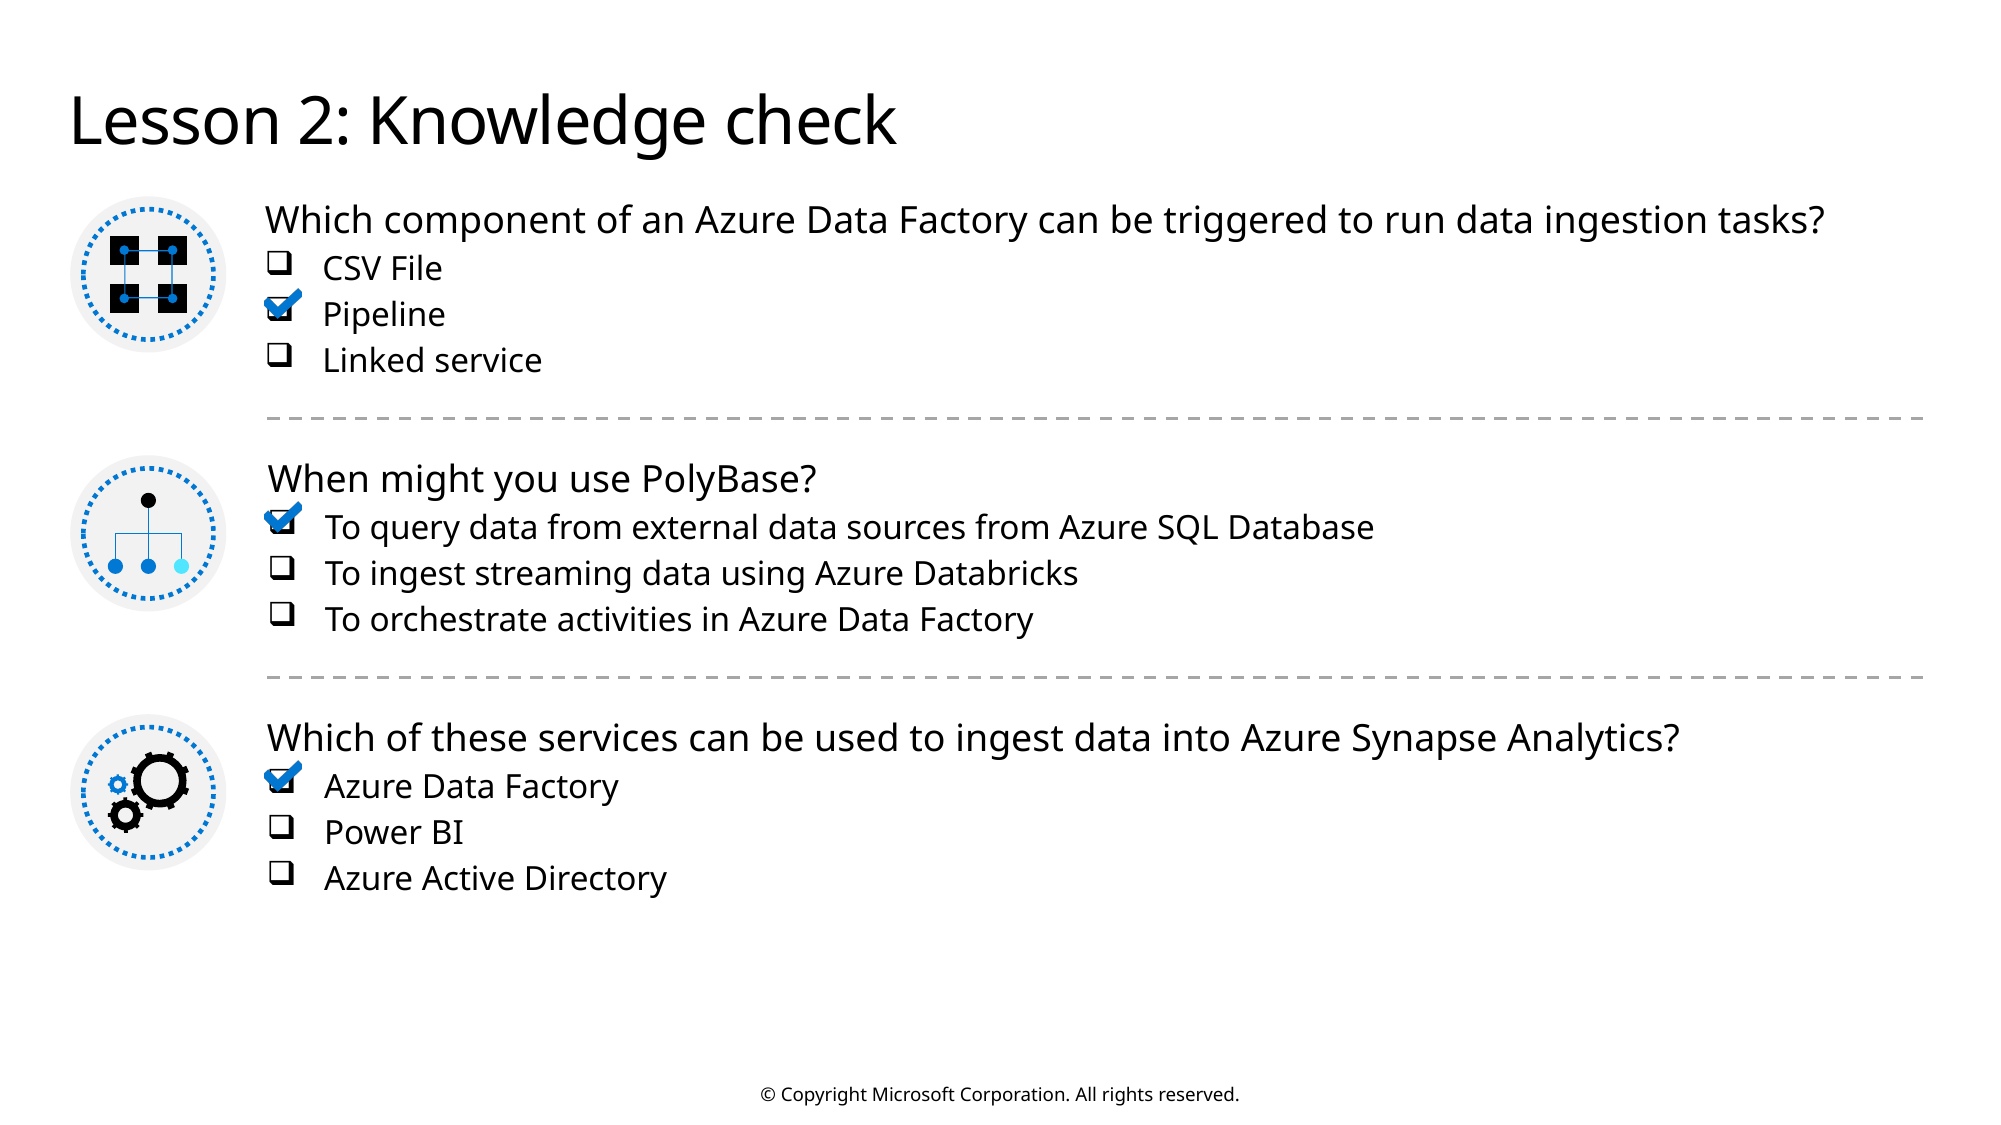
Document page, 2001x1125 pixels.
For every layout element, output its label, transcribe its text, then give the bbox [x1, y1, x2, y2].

picture [69, 713, 227, 871]
picture [264, 757, 303, 795]
picture [264, 498, 303, 536]
text_box Which of these services can be used to ingest data into Azure Synapse Analytics? Azure Data Factory Power BI Azure Active Directory [266, 713, 1932, 898]
title Lesson 2: Knowledge check [68, 72, 1930, 184]
text_box When might you use PolyBase? To query data from external data sources from Azure SQL Database To ingest streaming data using Azure Databricks To orchestrate activities in Azure Data Factory [267, 455, 1932, 639]
text_box Which component of an Azure Data Factory can be triggered to run data ingestion tasks? CSV File Pipeline Linked service [264, 196, 1932, 380]
picture [69, 195, 227, 353]
picture [264, 284, 303, 323]
picture [69, 454, 227, 612]
